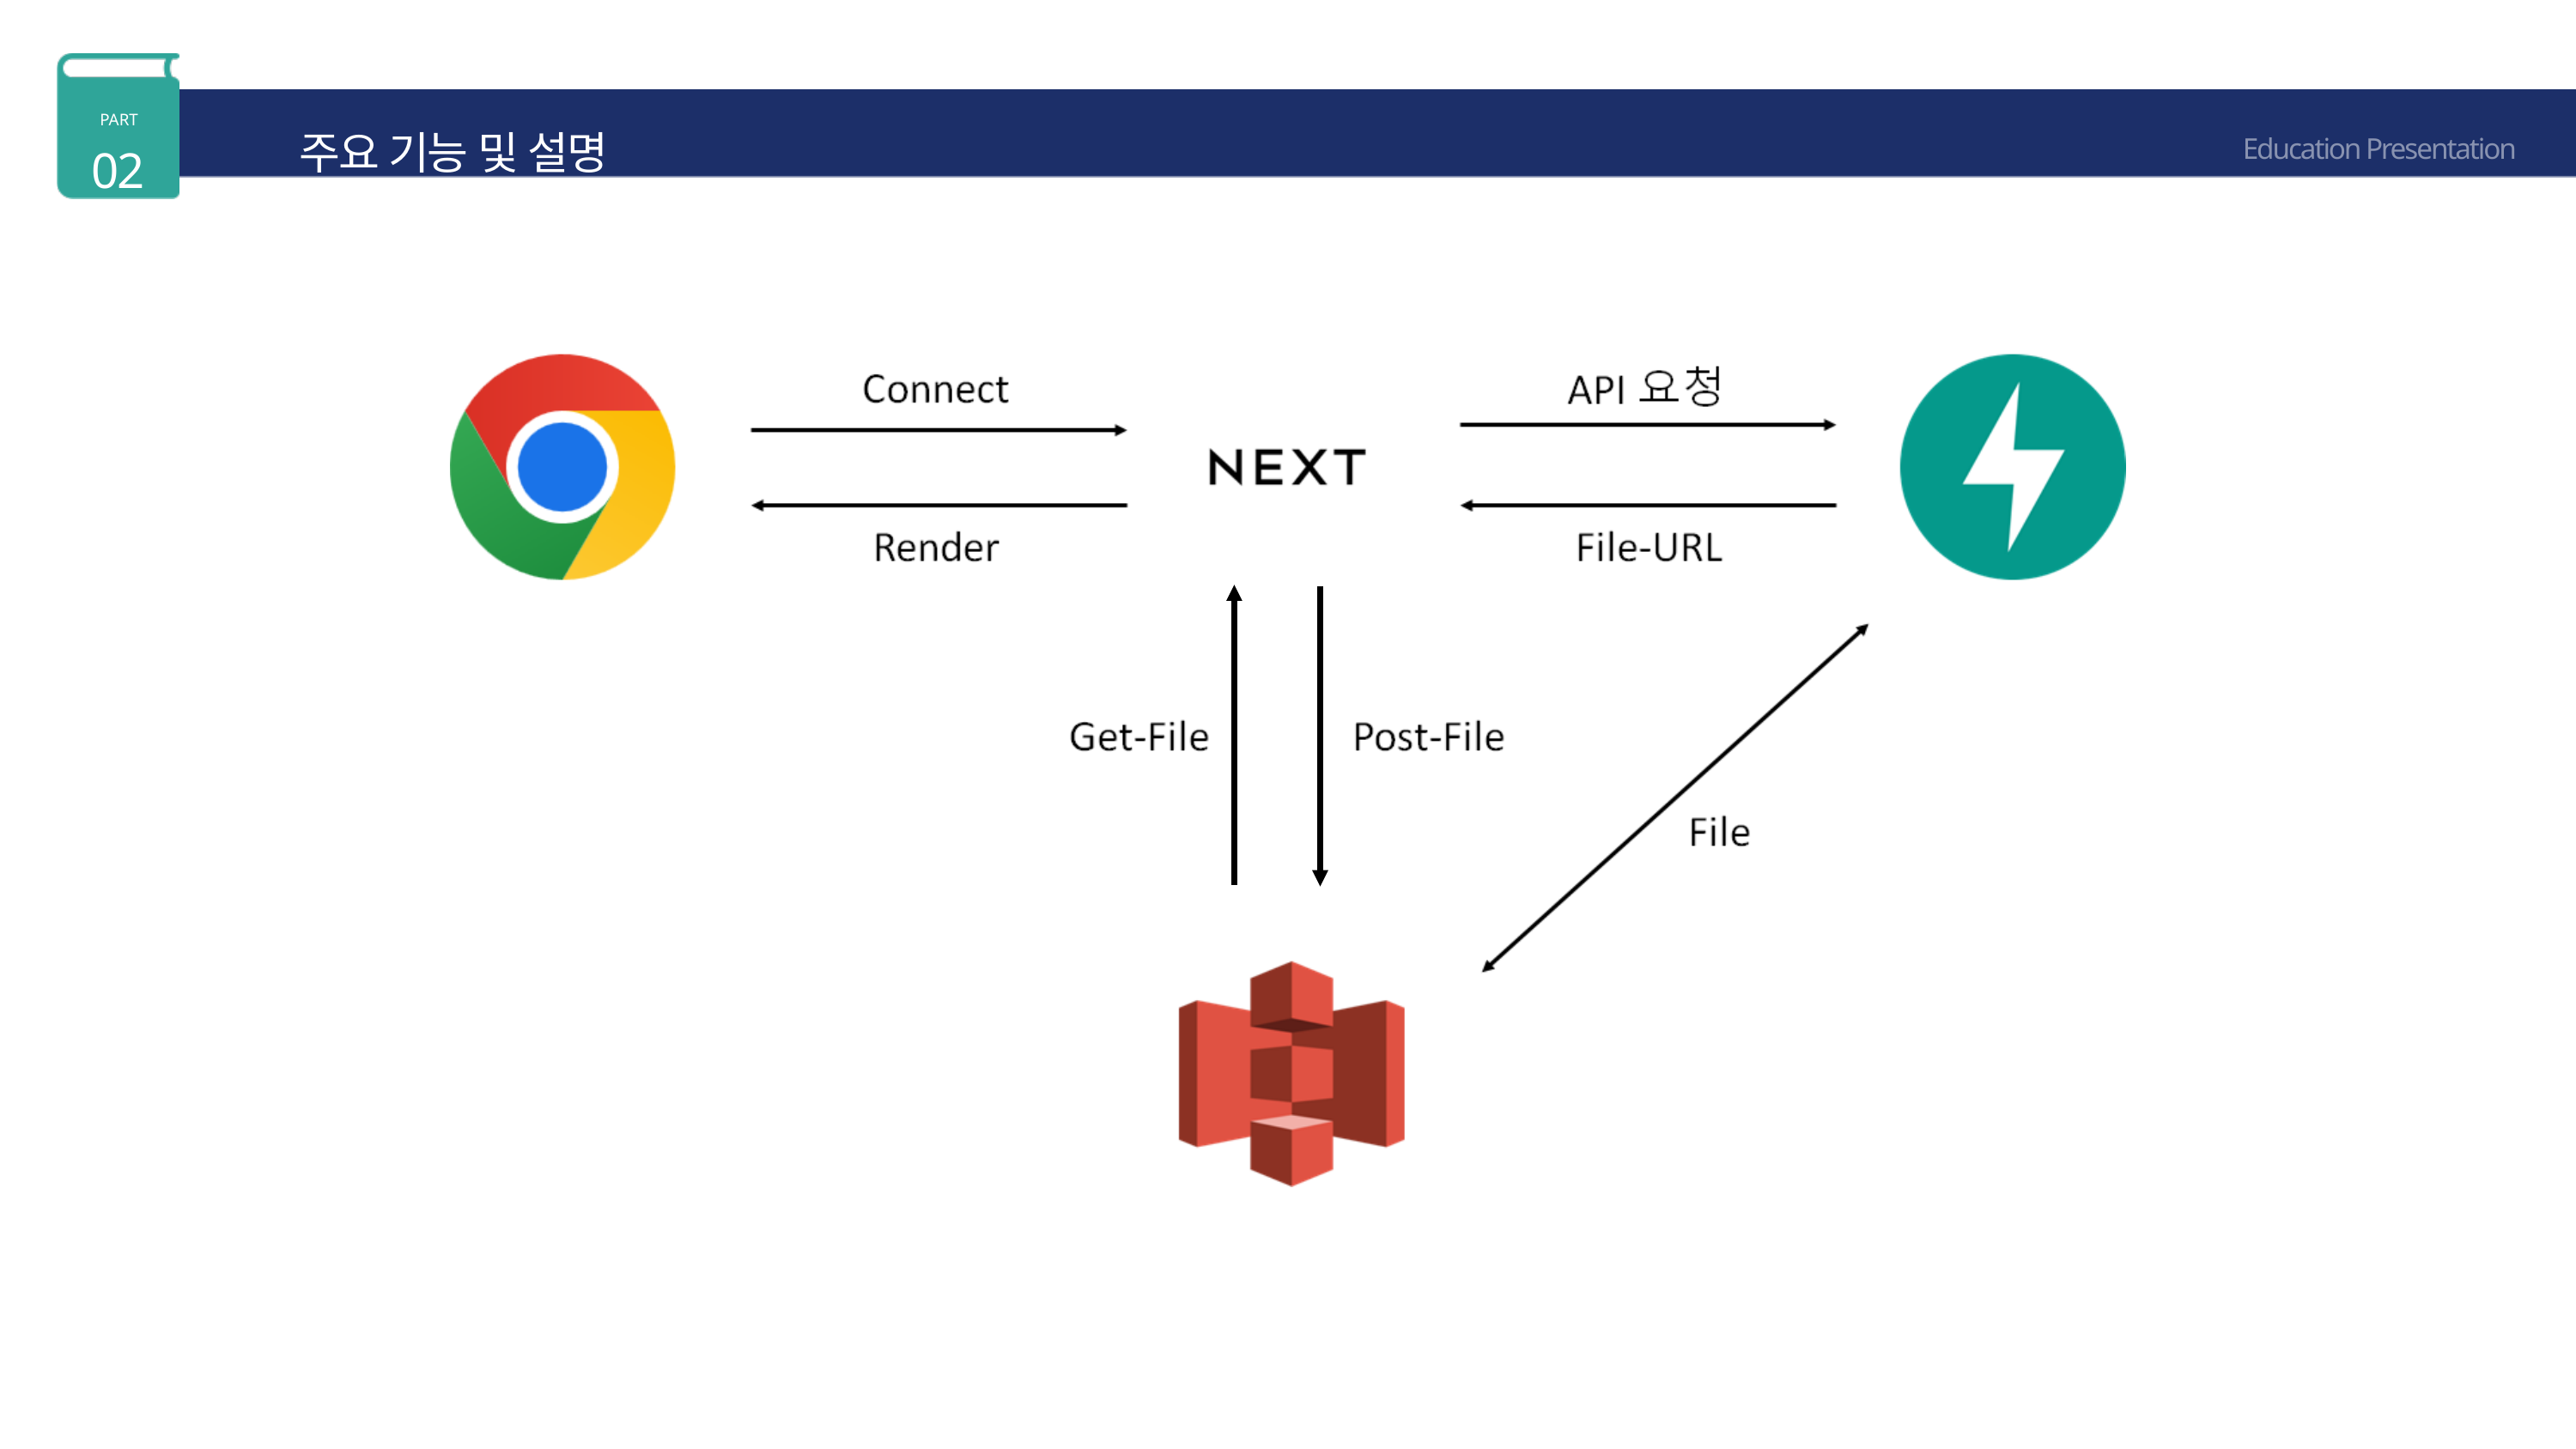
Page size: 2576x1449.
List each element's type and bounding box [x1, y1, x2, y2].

text_box [450, 345, 2126, 1187]
picture [57, 53, 2576, 199]
